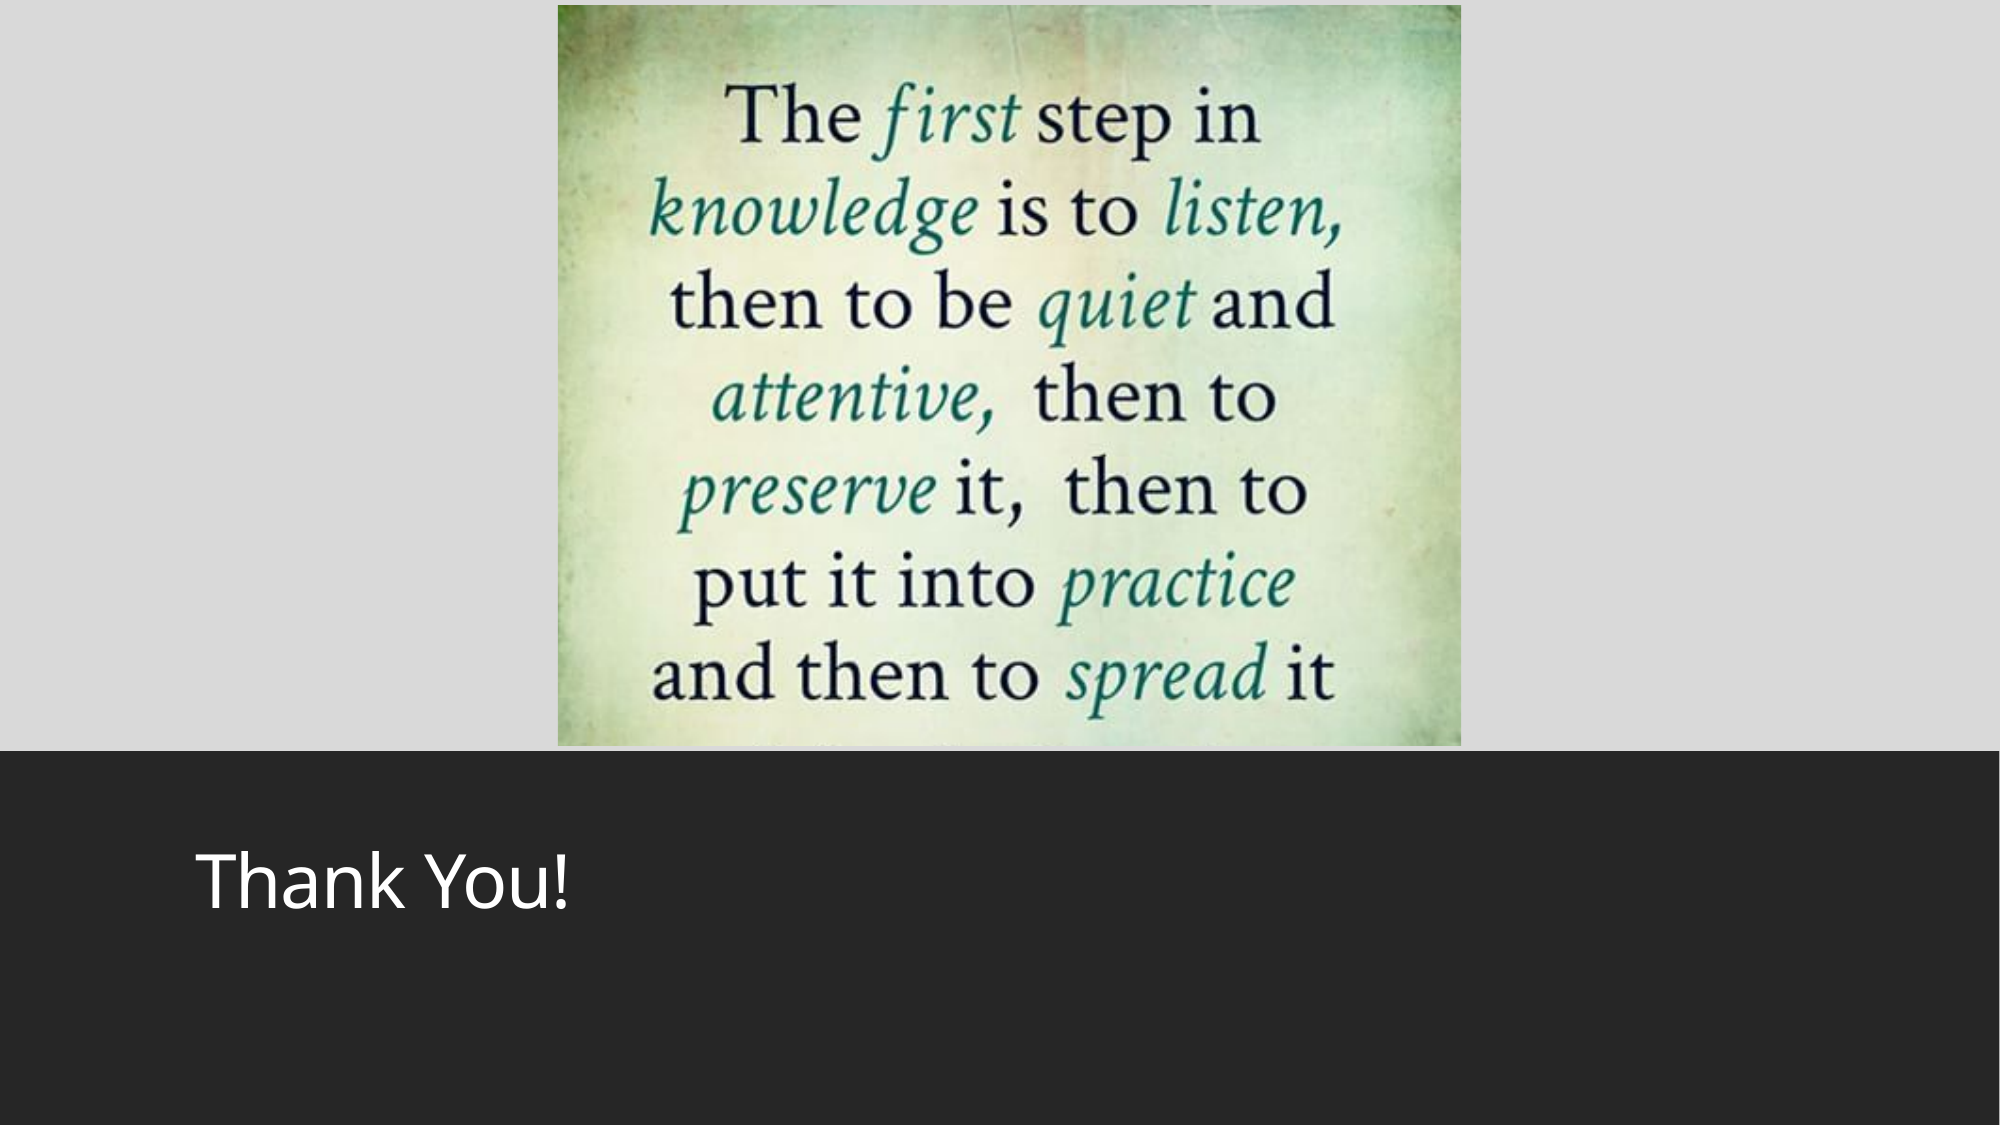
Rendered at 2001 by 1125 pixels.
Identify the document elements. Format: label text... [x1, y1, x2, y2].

picture [0, 0, 2000, 752]
title Thank You! [180, 802, 1839, 925]
